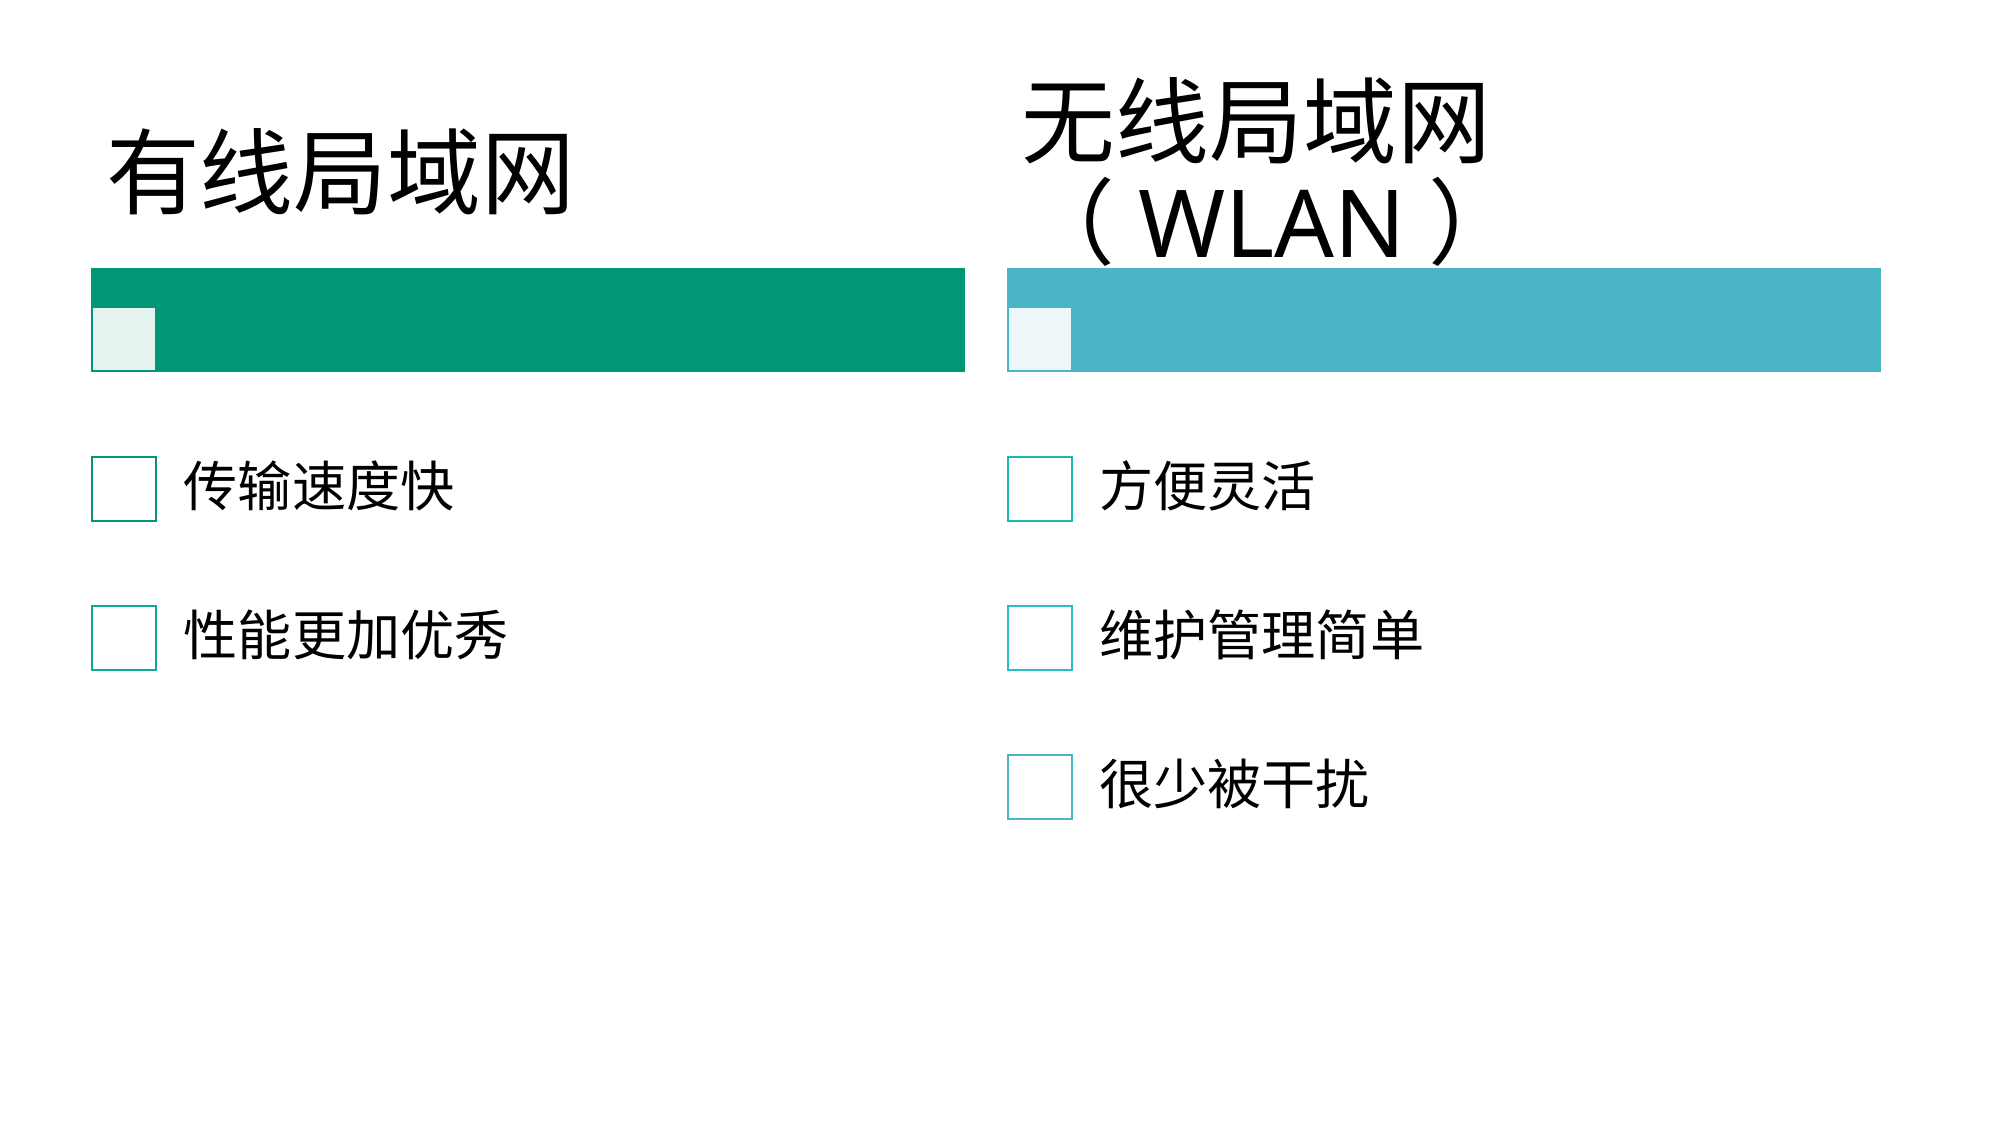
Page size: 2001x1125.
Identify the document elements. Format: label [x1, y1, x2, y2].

text_box [91, 84, 1881, 1082]
